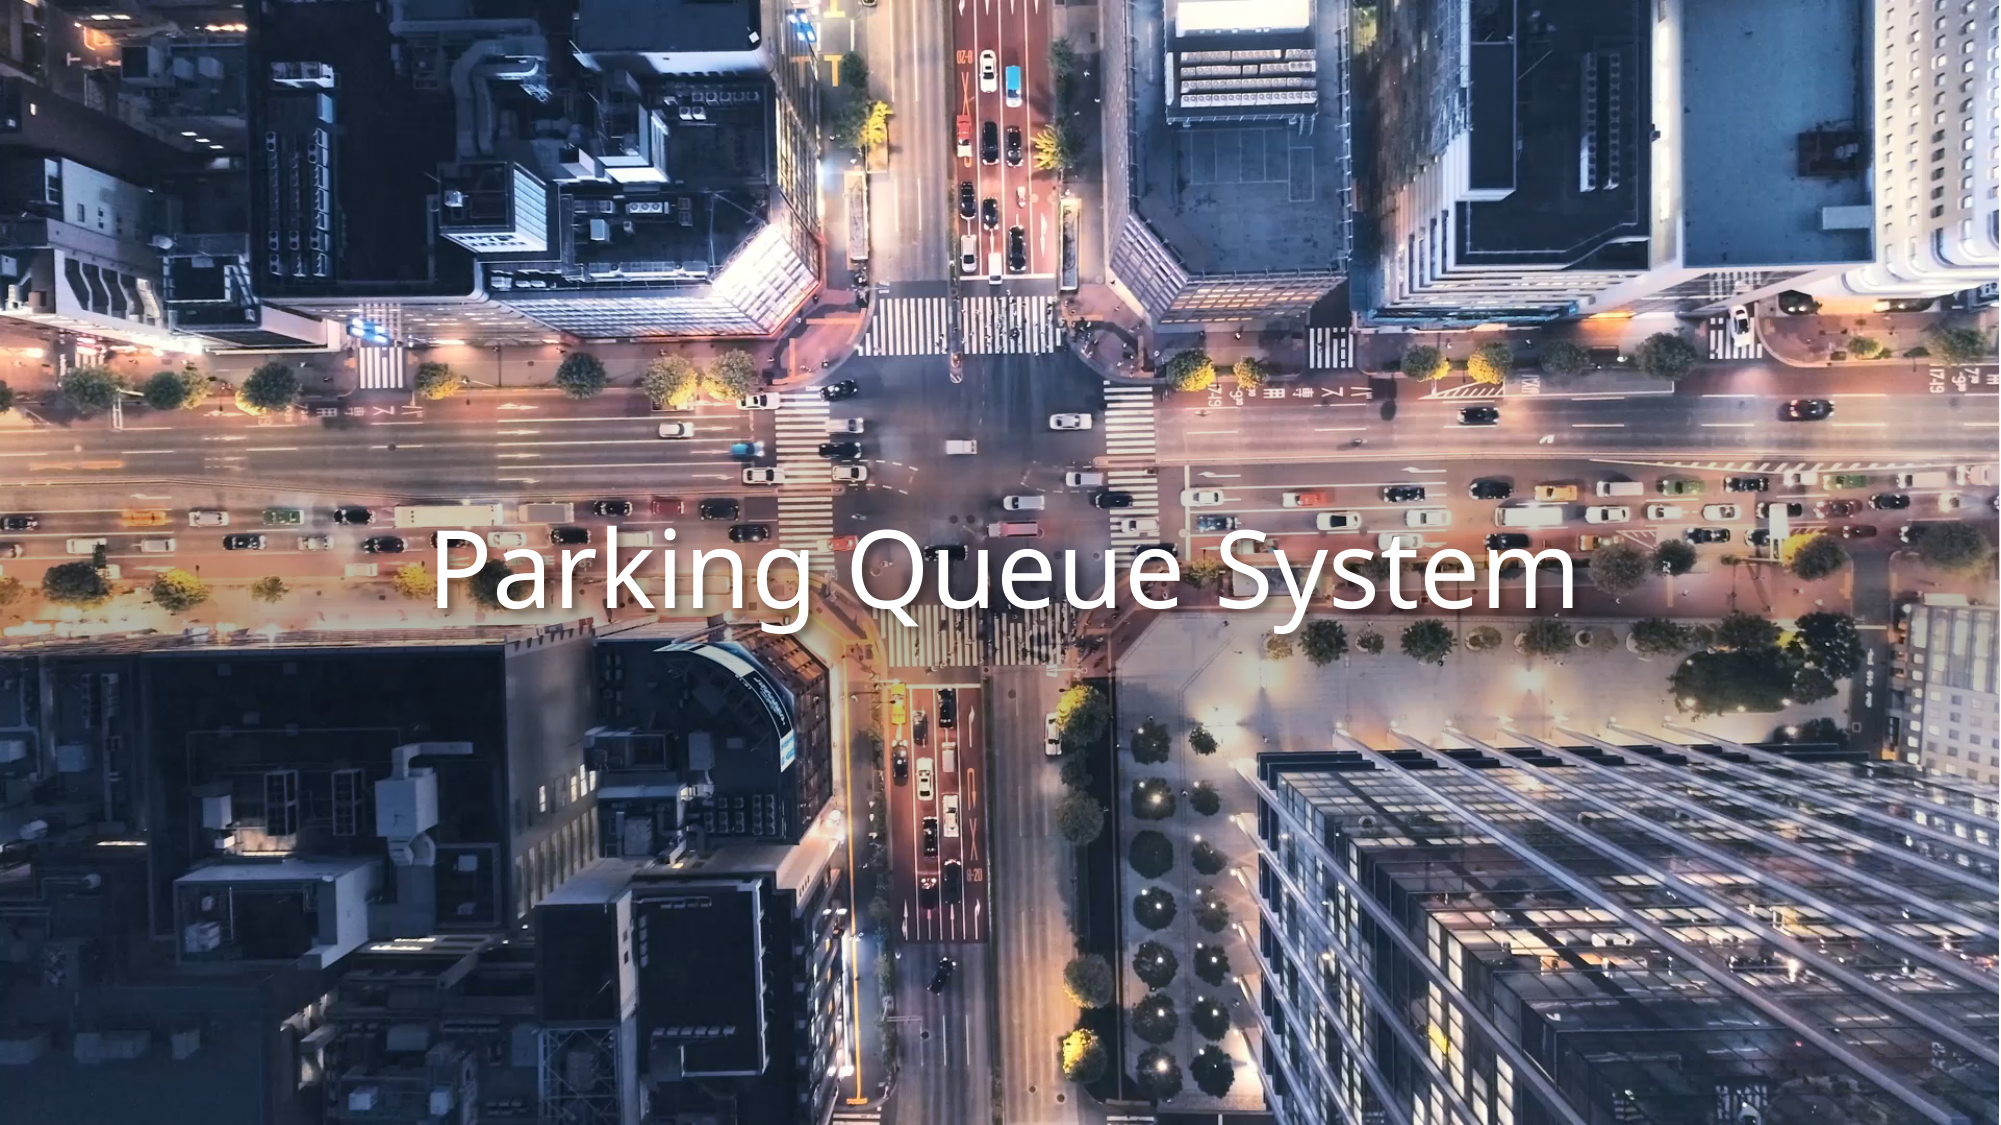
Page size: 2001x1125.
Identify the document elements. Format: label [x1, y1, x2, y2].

text_box [0, 0, 2000, 1125]
